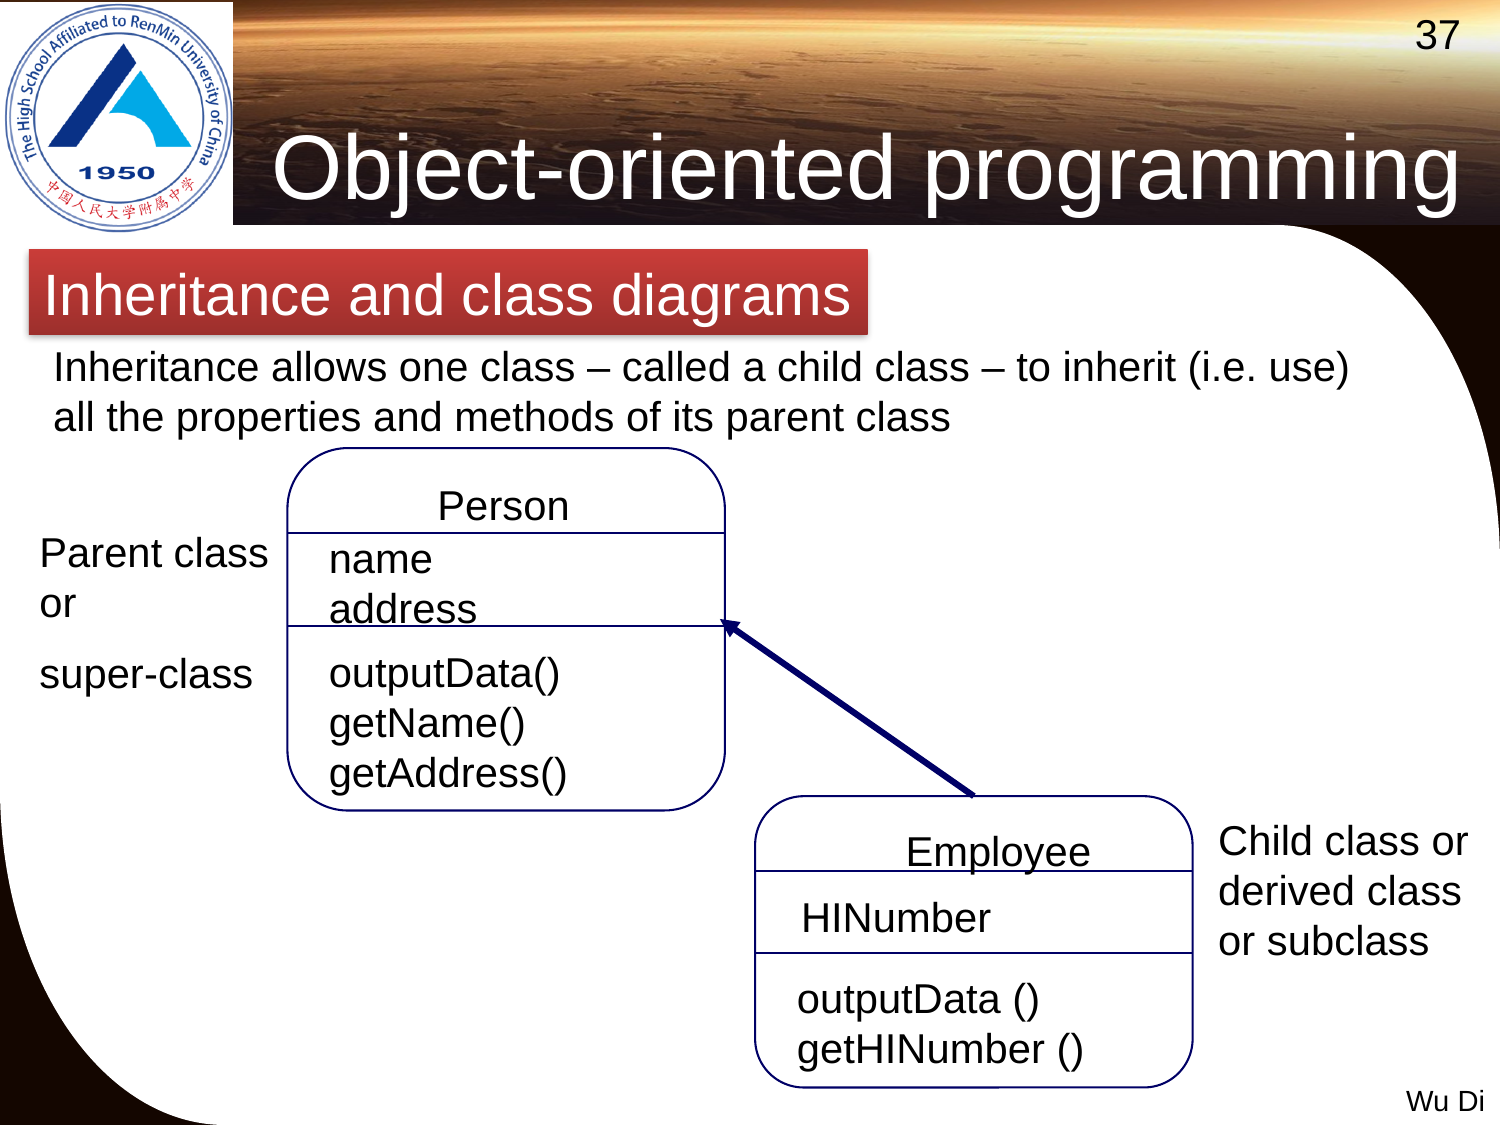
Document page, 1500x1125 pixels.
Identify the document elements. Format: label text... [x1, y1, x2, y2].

text_box Inheritance allows one class – called a child class – to inherit (i.e. use) all the properties and methods of its parent class [38, 331, 1412, 447]
title Object-oriented programming [237, 45, 1498, 225]
text_box Child class or derived class or subclass [1203, 806, 1500, 972]
text_box Parent class or super-class [24, 518, 282, 705]
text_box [719, 618, 975, 797]
picture [0, 0, 1500, 235]
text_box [287, 447, 726, 811]
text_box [754, 795, 1193, 1088]
text_box Inheritance and class diagrams [28, 249, 868, 335]
